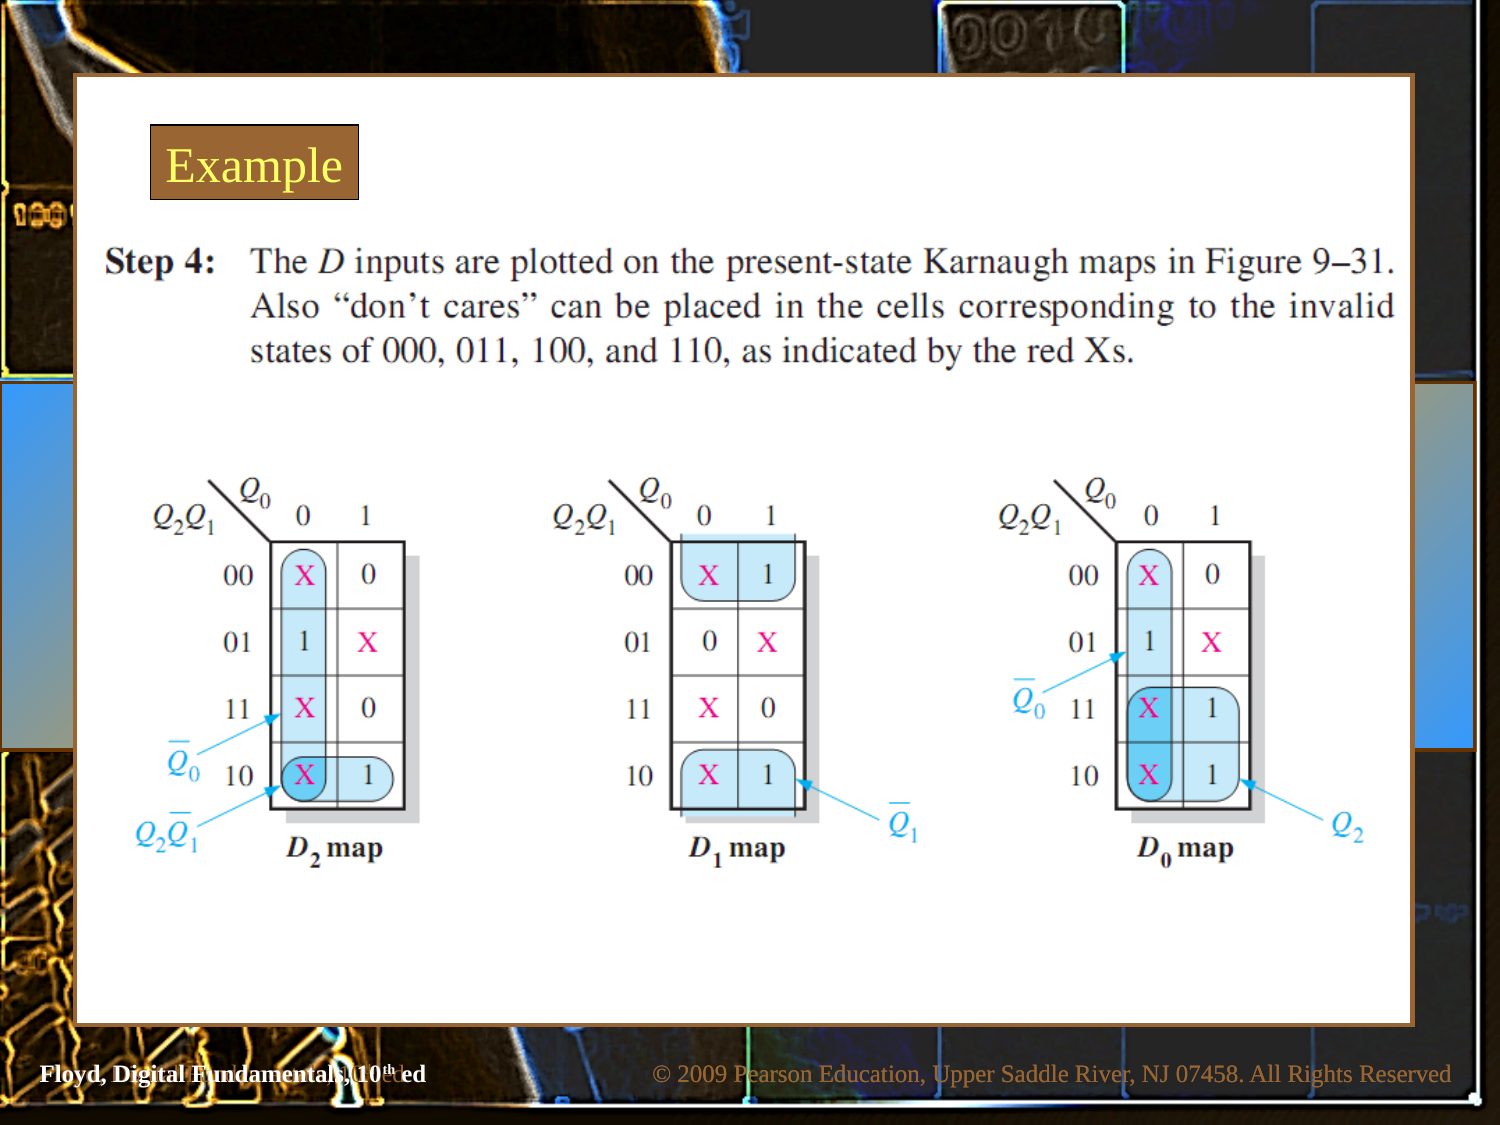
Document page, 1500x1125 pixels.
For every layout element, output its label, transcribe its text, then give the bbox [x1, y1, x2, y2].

picture [0, 0, 1500, 1125]
text_box Example [150, 124, 359, 200]
picture [87, 237, 1410, 893]
